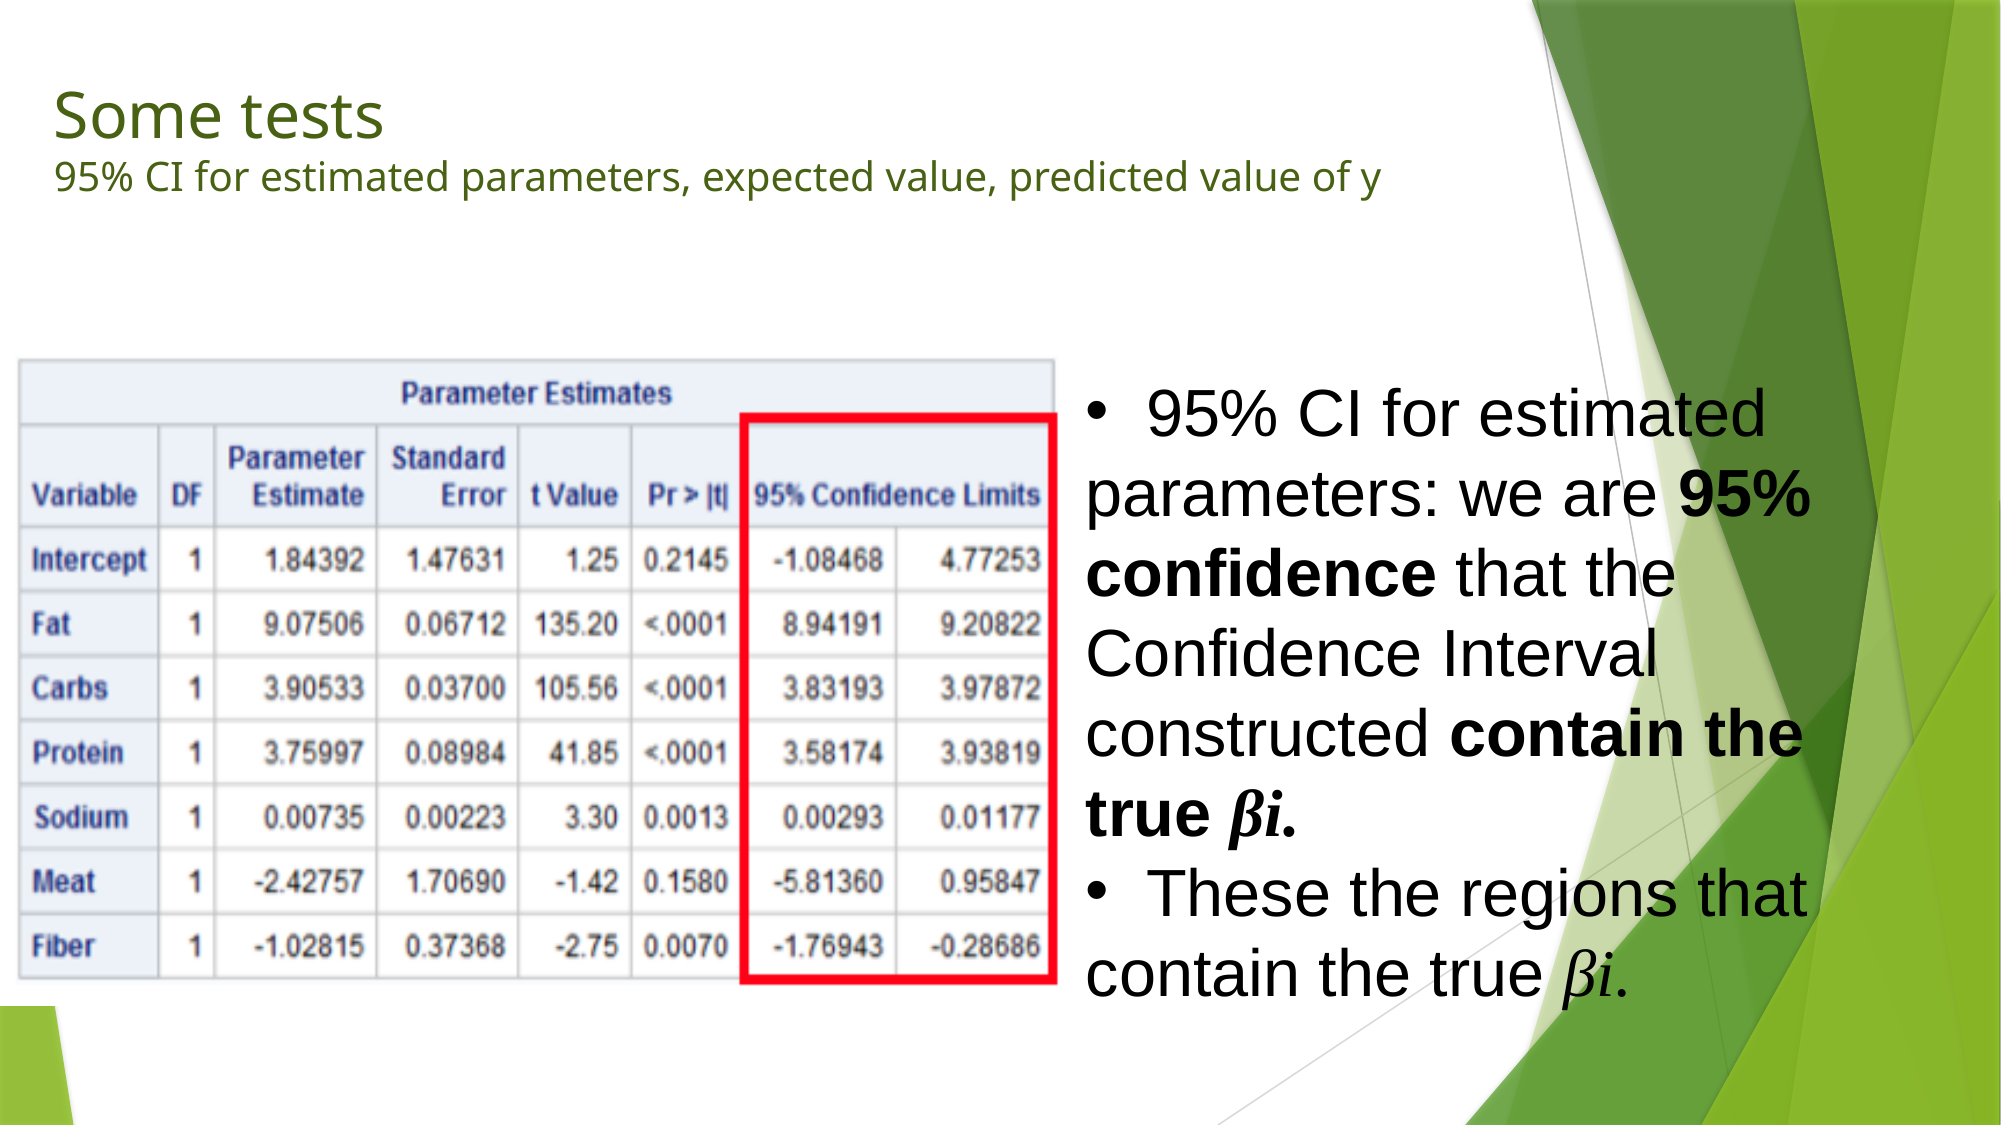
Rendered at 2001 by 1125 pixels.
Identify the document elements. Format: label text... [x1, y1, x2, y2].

picture [0, 338, 1072, 1006]
title Some tests 95% CI for estimated parameters, expected value, predicted value of y [38, 66, 1753, 322]
text_box 95% CI for estimated parameters: we are 95% confidence that the Confidence Interval constructed contain the true βi. These the regions that contain the true βi. [1071, 362, 1928, 1017]
